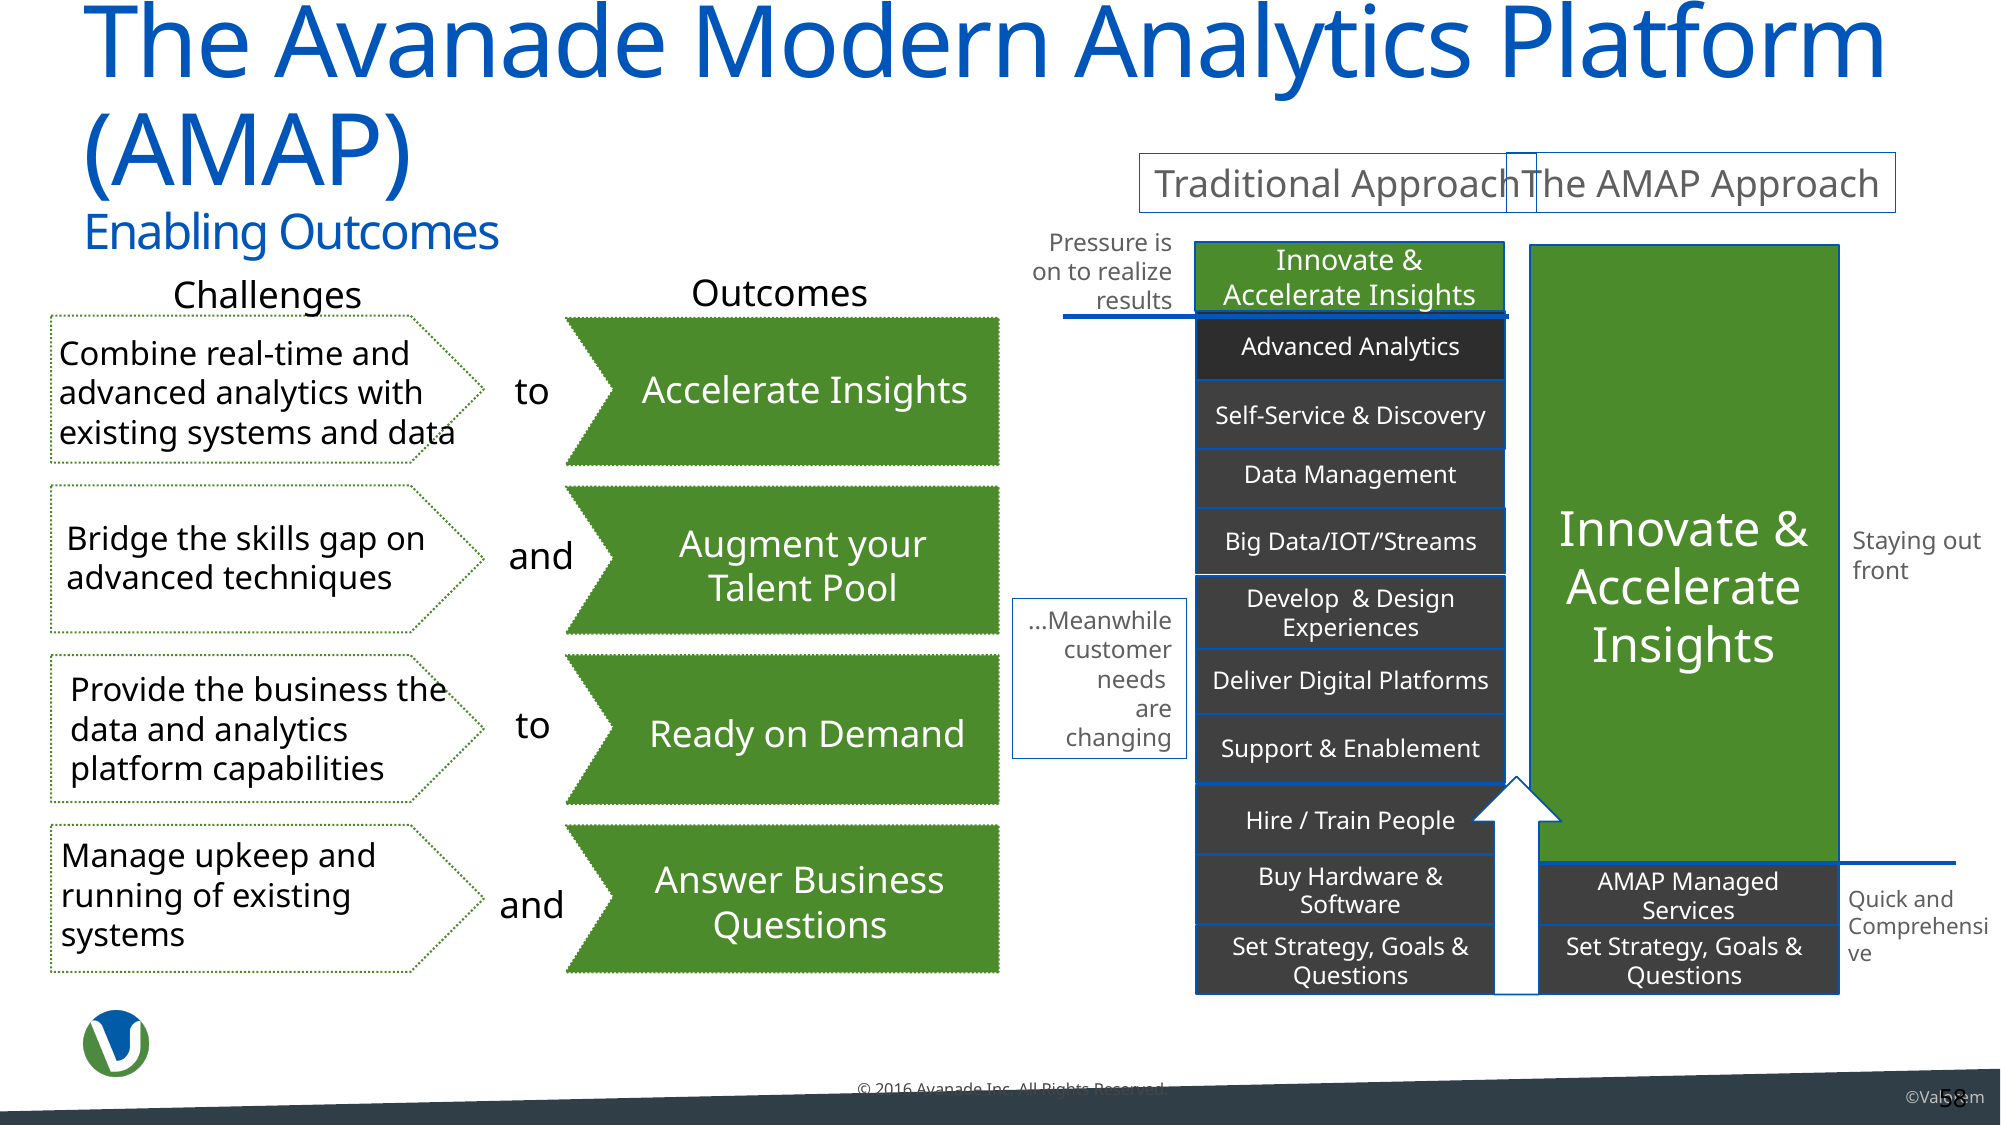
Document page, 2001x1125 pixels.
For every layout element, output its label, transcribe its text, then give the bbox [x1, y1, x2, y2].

text_box Combine real-time and advanced analytics with existing systems and data [44, 325, 494, 458]
text_box [565, 825, 999, 973]
text_box © 2016 Avanade Inc. All Rights Reserved. [645, 1074, 1381, 1123]
text_box Answer Business Questions [606, 849, 994, 953]
text_box Accelerate Insights [627, 359, 1011, 418]
text_box Staying out front [1956, 518, 2000, 592]
text_box and [493, 525, 596, 585]
text_box Bridge the skills gap on advanced techniques [51, 510, 470, 604]
text_box [565, 322, 999, 465]
text_box [51, 961, 422, 972]
text_box [565, 486, 999, 634]
text_box Augment your Talent Pool [615, 513, 991, 617]
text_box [1011, 152, 1956, 995]
text_box [51, 485, 436, 510]
text_box Quick and Comprehensive [1956, 877, 2000, 973]
text_box Ready on Demand [634, 702, 1011, 762]
text_box [51, 604, 439, 633]
text_box [459, 873, 484, 924]
text_box to [499, 360, 602, 419]
text_box Challenges [51, 264, 485, 323]
text_box Outcomes [560, 262, 999, 322]
text_box [565, 655, 999, 804]
picture [83, 1010, 149, 1077]
text_box [468, 712, 485, 745]
text_box 58 [1923, 1074, 1999, 1125]
title The Avanade Modern Analytics Platform (AMAP) Enabling Outcomes [83, 49, 1917, 203]
text_box [470, 544, 485, 573]
text_box to [500, 694, 603, 754]
text_box and [484, 874, 581, 934]
text_box Provide the business the data and analytics platform capabilities [55, 661, 468, 795]
text_box [51, 458, 416, 463]
text_box [51, 655, 418, 803]
text_box Manage upkeep and running of existing systems [46, 827, 459, 961]
